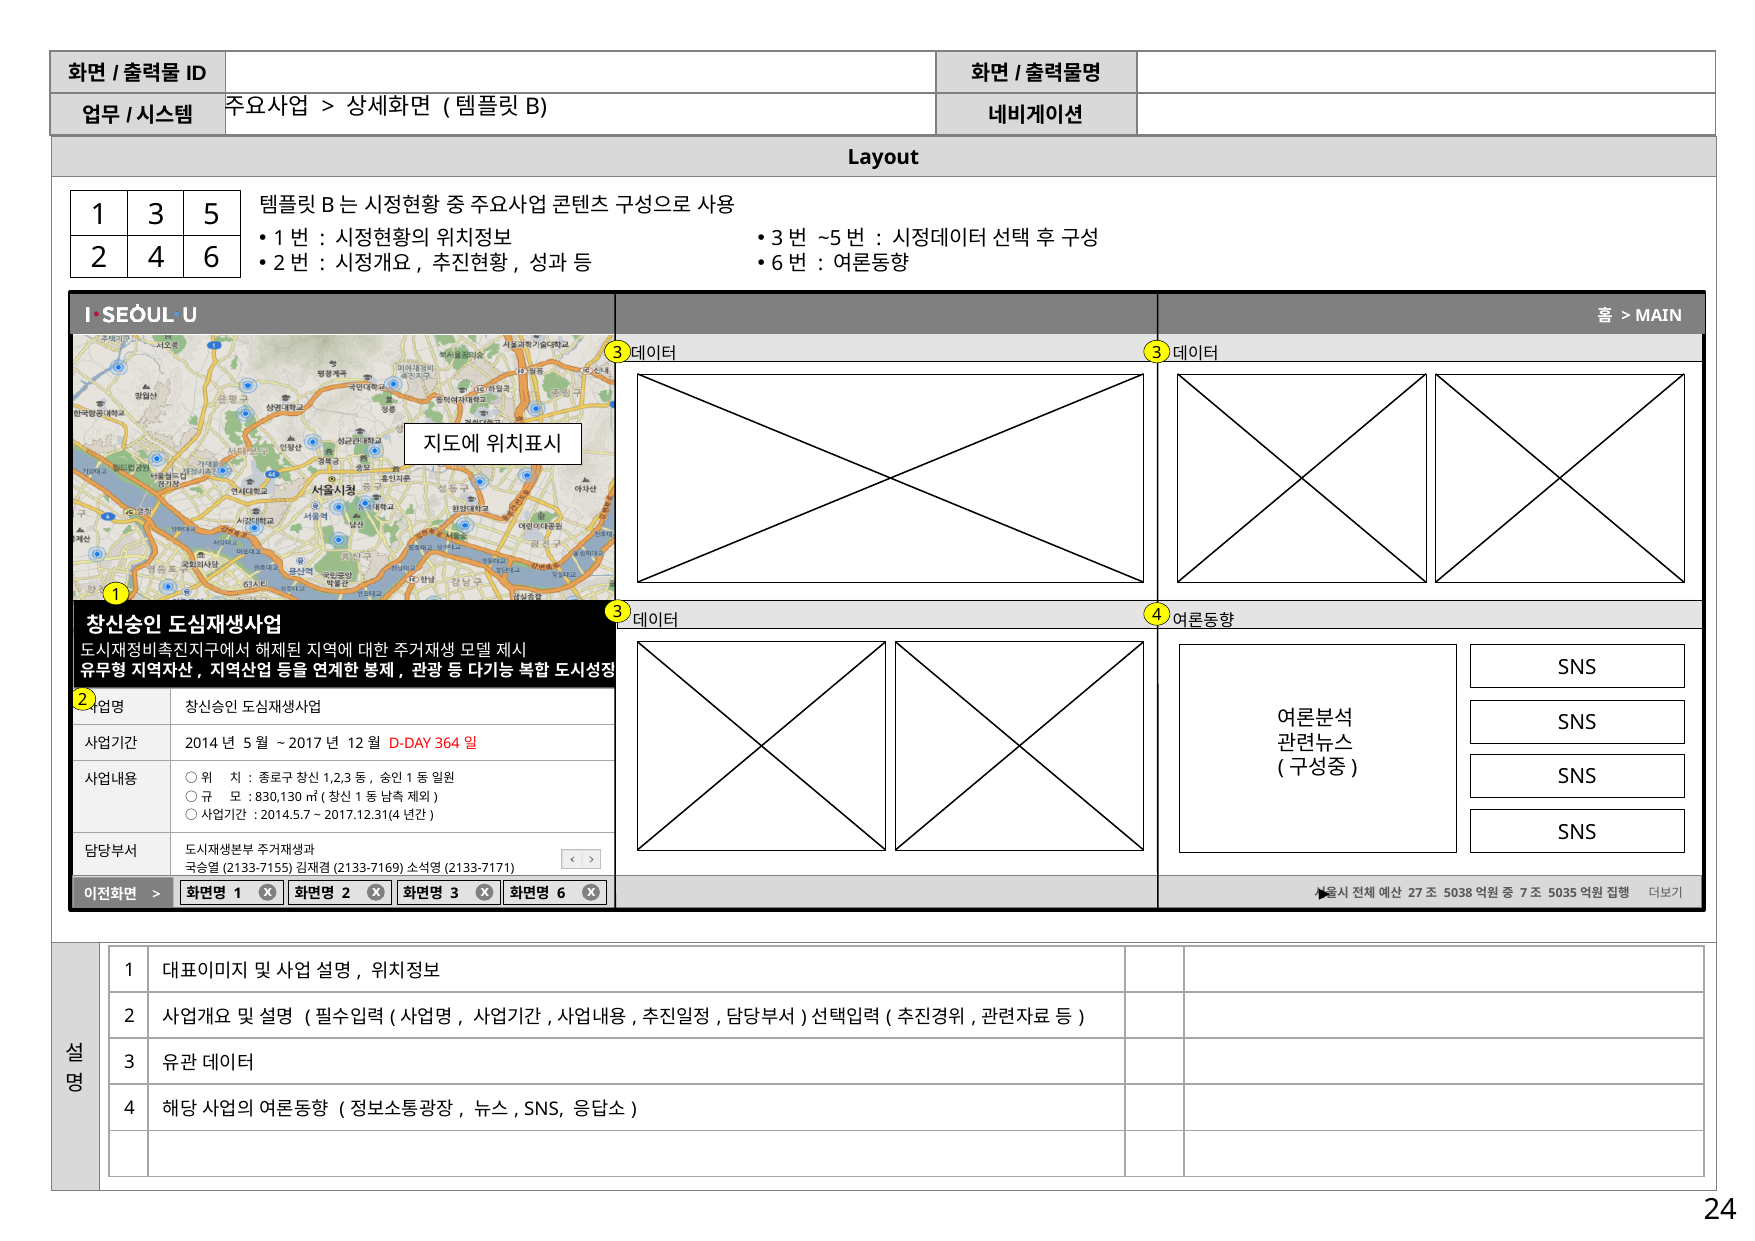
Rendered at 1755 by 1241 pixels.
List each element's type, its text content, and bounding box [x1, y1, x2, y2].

table_header [1185, 947, 1703, 991]
text_box 2 [68, 233, 126, 280]
table_cell [1126, 1039, 1183, 1083]
table_cell [1185, 1085, 1703, 1130]
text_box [616, 291, 1157, 599]
table_cell [110, 1131, 147, 1176]
table_cell [1185, 1131, 1703, 1176]
table_cell 해당 사업의 여론동향 (정보소통광장, 뉴스, SNS, 응답소) [149, 1085, 1124, 1130]
table_cell [1126, 993, 1183, 1037]
table_cell [1126, 1085, 1183, 1130]
text_box 5 [181, 188, 242, 233]
table_cell 4 [110, 1085, 147, 1130]
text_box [620, 612, 1153, 911]
table_cell [149, 1131, 1124, 1176]
text_box 6 [181, 233, 242, 280]
table_cell [1185, 1039, 1703, 1083]
table_header 대표이미지 및 사업 설명, 위치정보 [149, 947, 1124, 991]
text_box 4 [126, 233, 181, 280]
table_cell 사업개요 및 설명 (필수입력(사업명, 사업기간,사업내용,추진일정,담당부서)선택입력(추진경위,관련자료 등) [149, 993, 1124, 1037]
table_cell [1185, 993, 1703, 1037]
text_box 템플릿B는 시정현황 중 주요사업 콘텐츠 구성으로 사용 [244, 183, 1704, 224]
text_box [1162, 612, 1705, 911]
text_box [1158, 291, 1705, 600]
table_header [1126, 947, 1183, 991]
table_cell 3 [110, 1039, 147, 1083]
table_header 1 [110, 947, 147, 991]
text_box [68, 291, 614, 911]
text_box 1번 : 시정현황의 위치정보 2번 : 시정개요, 추진현황, 성과 등 [244, 217, 742, 282]
text_box 3번 ~5번 : 시정데이터 선택 후 구성 6번 : 여론동향 [742, 217, 1492, 282]
table_cell 유관 데이터 [149, 1039, 1124, 1083]
text_box 주요사업 > 상세화면 (템플릿B) [209, 84, 562, 127]
table_cell 2 [110, 993, 147, 1037]
text_box 3 [126, 188, 181, 233]
table_cell [1126, 1131, 1183, 1176]
text_box 1 [68, 188, 126, 233]
